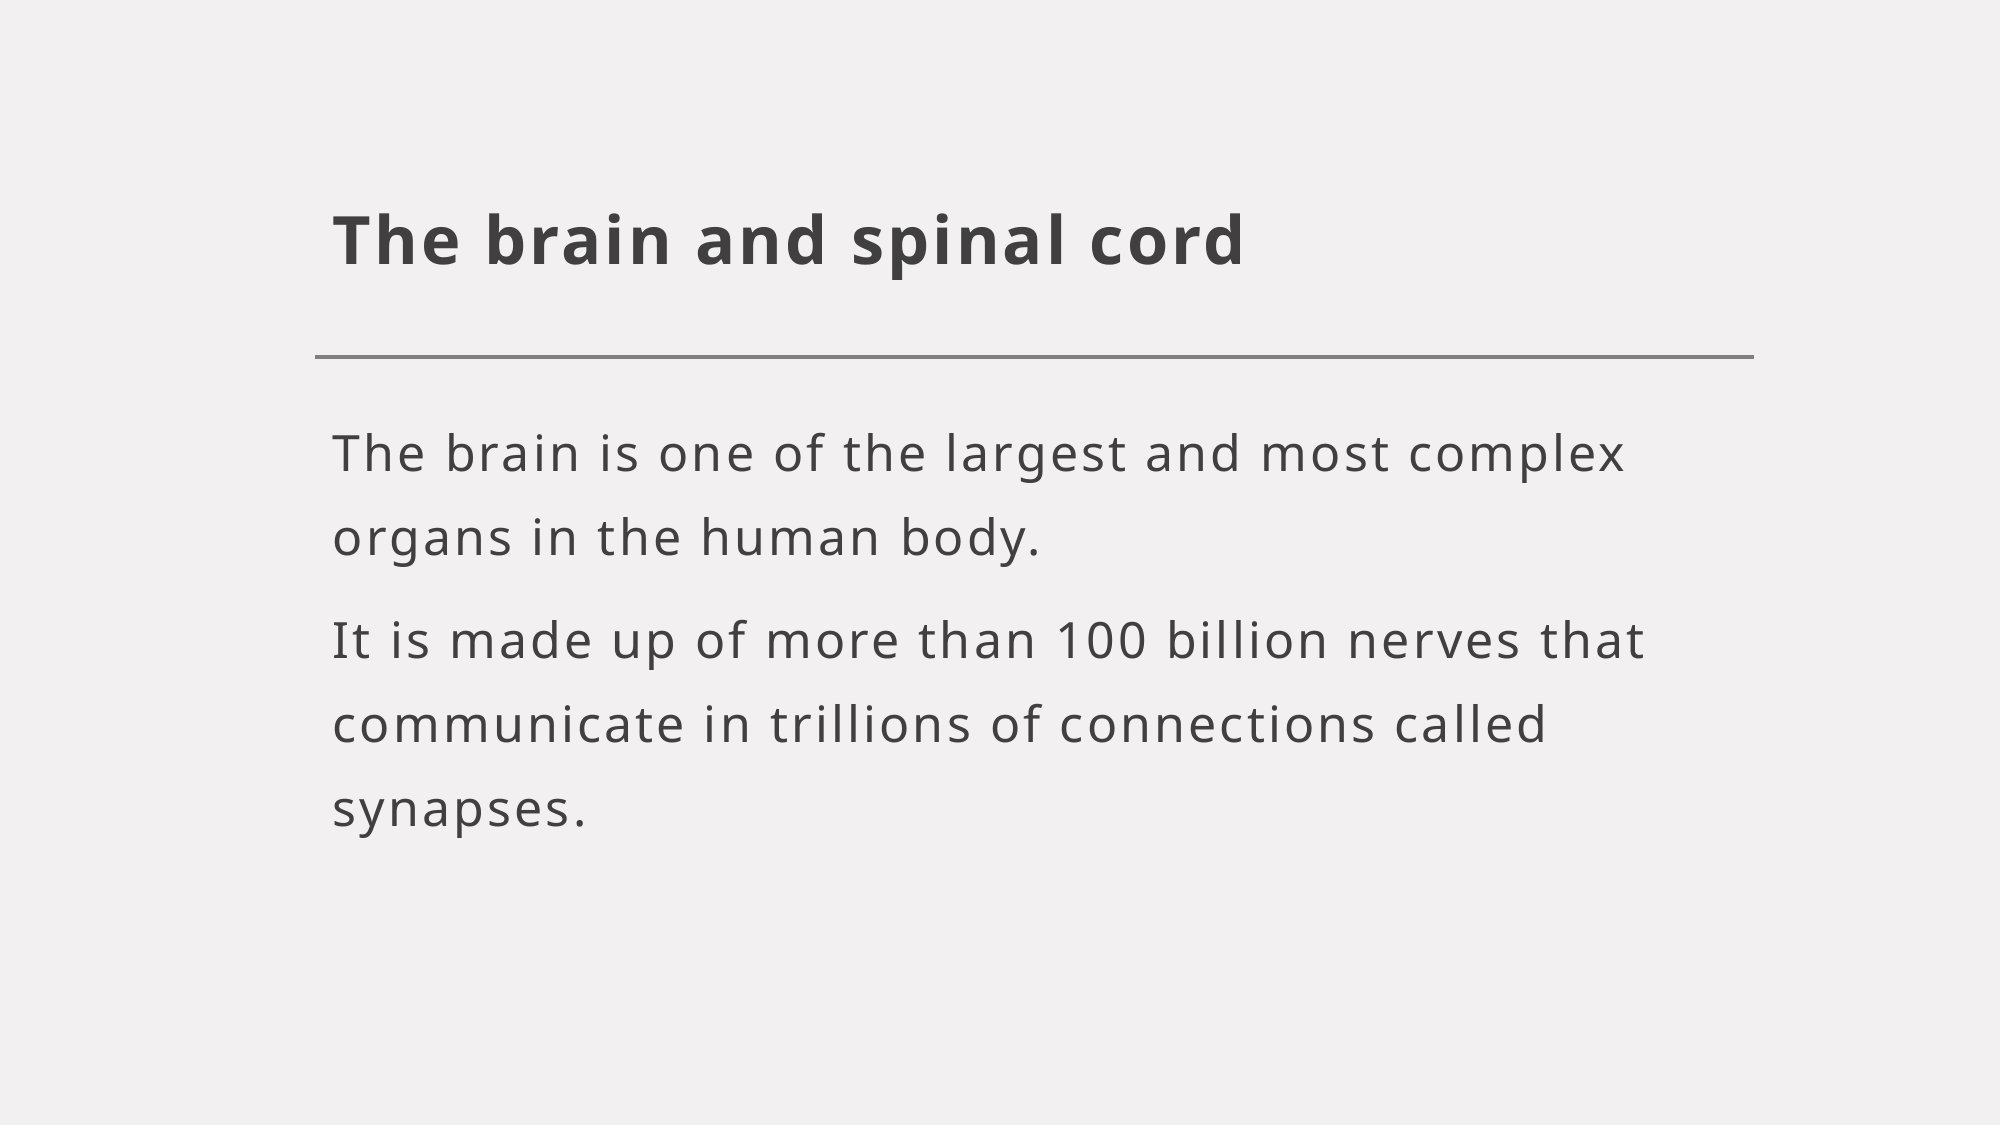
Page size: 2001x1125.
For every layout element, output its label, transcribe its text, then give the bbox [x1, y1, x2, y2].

list The brain is one of the largest and most complex organs in the human body. It is made up of more than 100 billion nerves that communicate in trillions of connections called synapses. [315, 379, 1754, 979]
title The brain and spinal cord [315, 72, 1754, 294]
